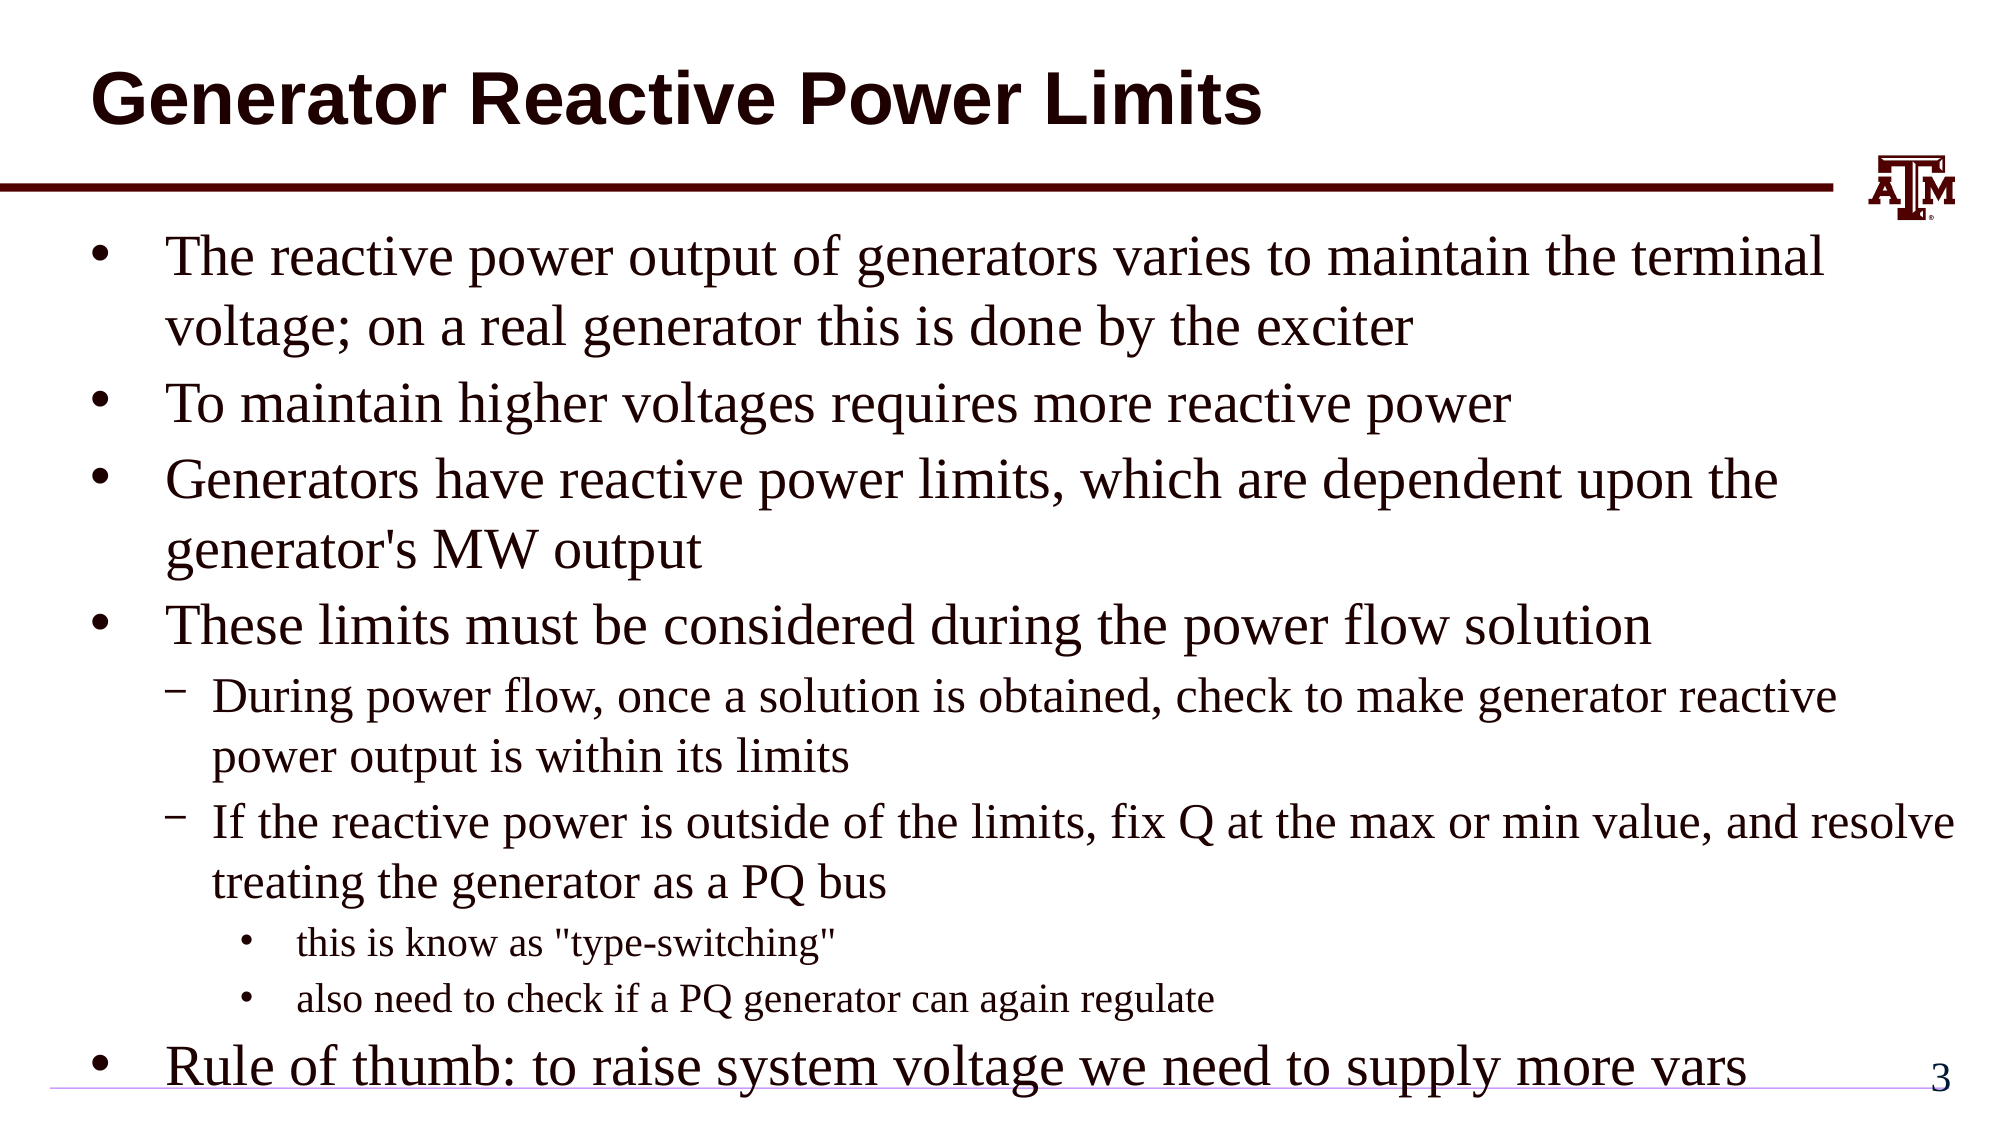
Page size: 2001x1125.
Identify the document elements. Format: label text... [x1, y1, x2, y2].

picture [1856, 137, 1967, 209]
title Generator Reactive Power Limits [74, 12, 1909, 188]
list The reactive power output of generators varies to maintain the terminal voltage; on a real generator this is done by the exciter To maintain higher voltages requires more reactive power Generators have reactive power limits, which are dependent upon the generator's MW output These limits must be considered during the power flow solution During power flow, once a solution is obtained, check to make generator reactive power output is within its limits If the reactive power is outside of the limits, fix Q at the max or min value, and resolve treating the generator as a PQ bus this is know as "type-switching" also need to check if a PQ generator can again regulate Rule of thumb: to raise system voltage we need to supply more vars [74, 209, 1976, 823]
slide_number 2 [1887, 1037, 1967, 1113]
